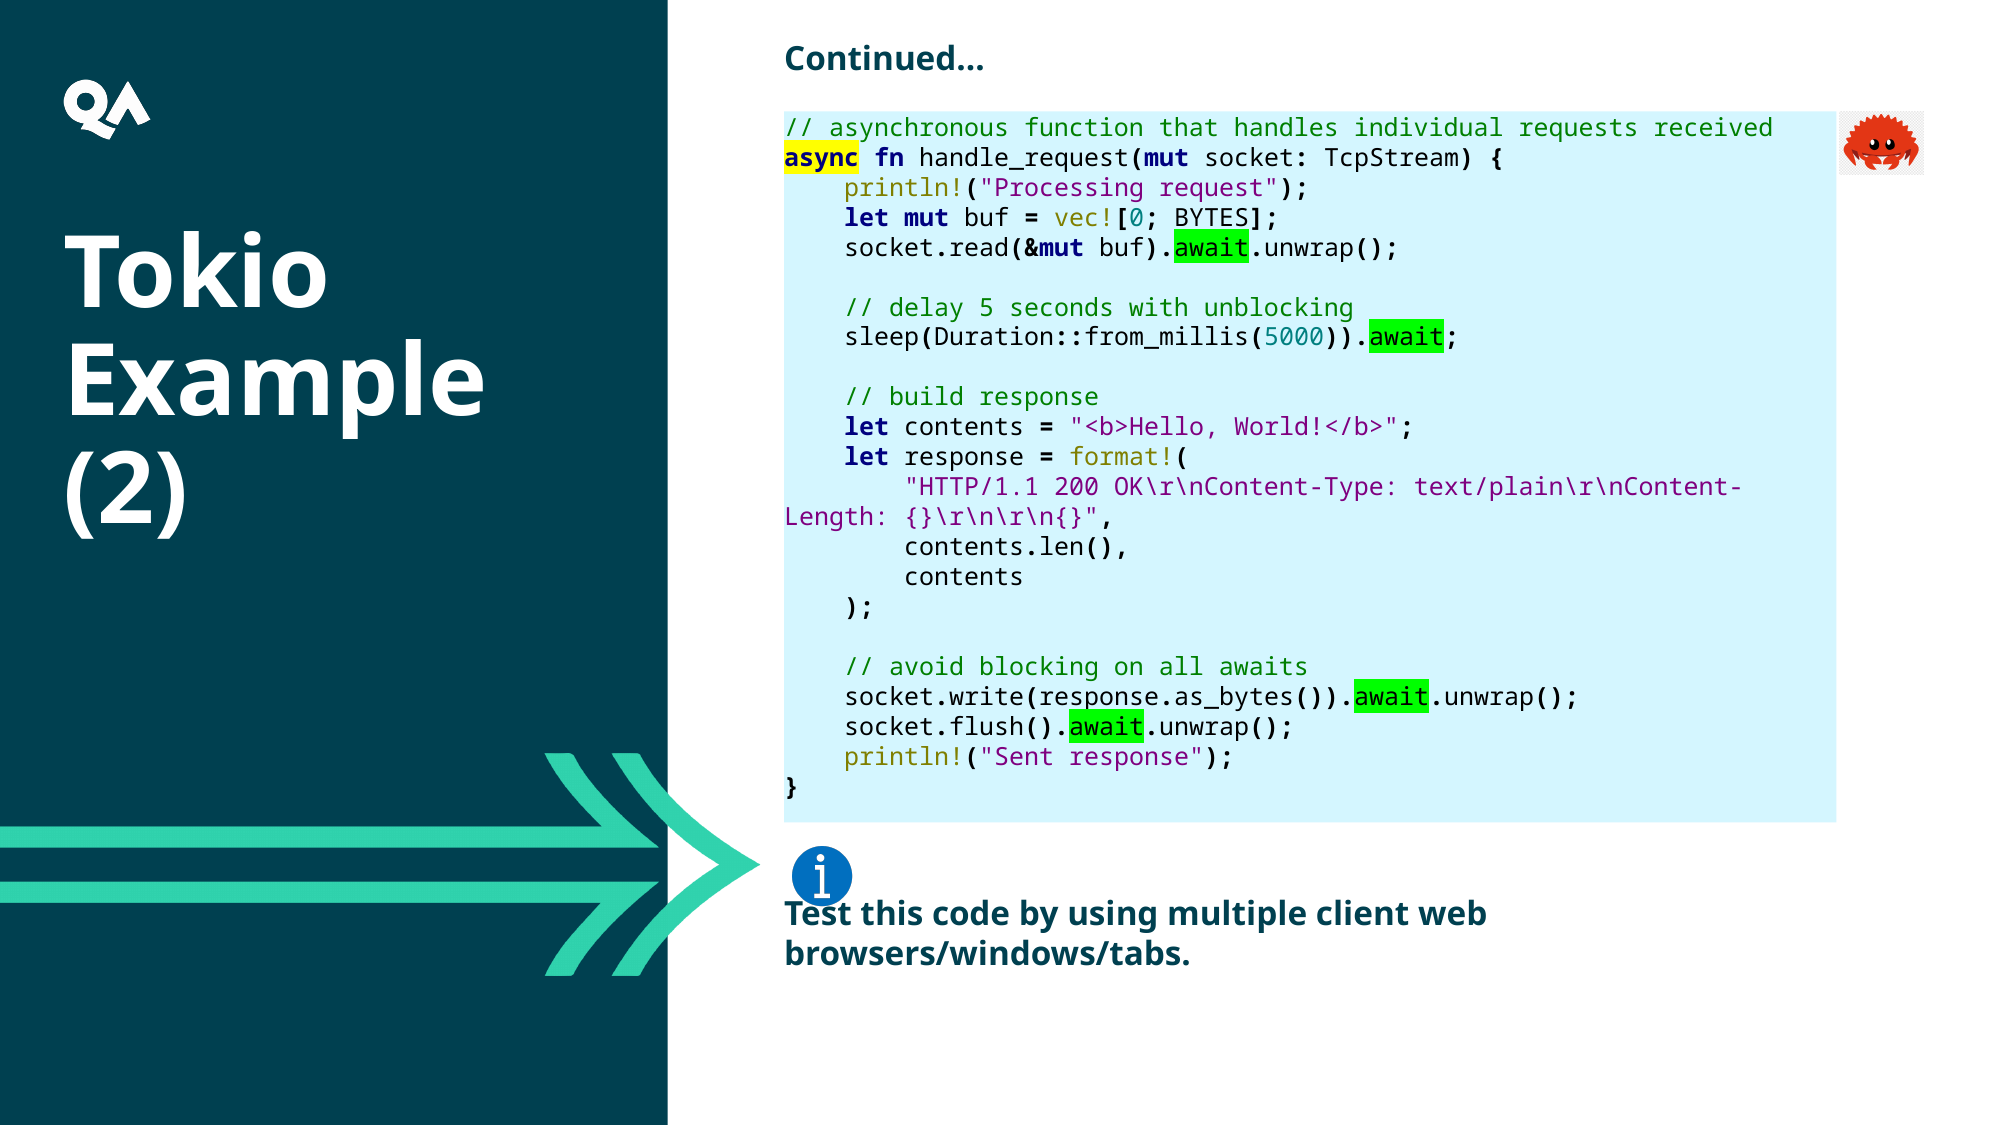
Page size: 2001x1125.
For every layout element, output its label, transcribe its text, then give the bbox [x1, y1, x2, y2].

picture [613, 727, 775, 995]
picture [107, 83, 149, 124]
text_box // asynchronous function that handles individual requests received async fn handle_request(mut socket: TcpStream) { println!("Processing request"); let mut buf = vec![0; BYTES]; socket.read(&mut buf).await.unwrap(); // delay 5 seconds with unblocking sleep(Duration::from_millis(5000)).await; // build response let contents = "<b>Hello, World!</b>"; let response = format!( "HTTP/1.1 200 OK\r\nContent-Type: text/plain\r\nContent-Length: {}\r\n\r\n{}", contents.len(), contents ); // avoid blocking on all awaits socket.write(response.as_bytes()).await.unwrap(); socket.flush().await.unwrap(); println!("Sent response"); } [784, 111, 1837, 823]
picture [0, 754, 657, 847]
picture [1839, 111, 1924, 175]
picture [784, 838, 860, 914]
list Continued… Test this code by using multiple client web browsers/windows/tabs. [784, 37, 1840, 1029]
picture [784, 906, 791, 914]
picture [0, 882, 657, 975]
list Tokio Example (2) [63, 221, 628, 673]
picture [64, 80, 114, 139]
